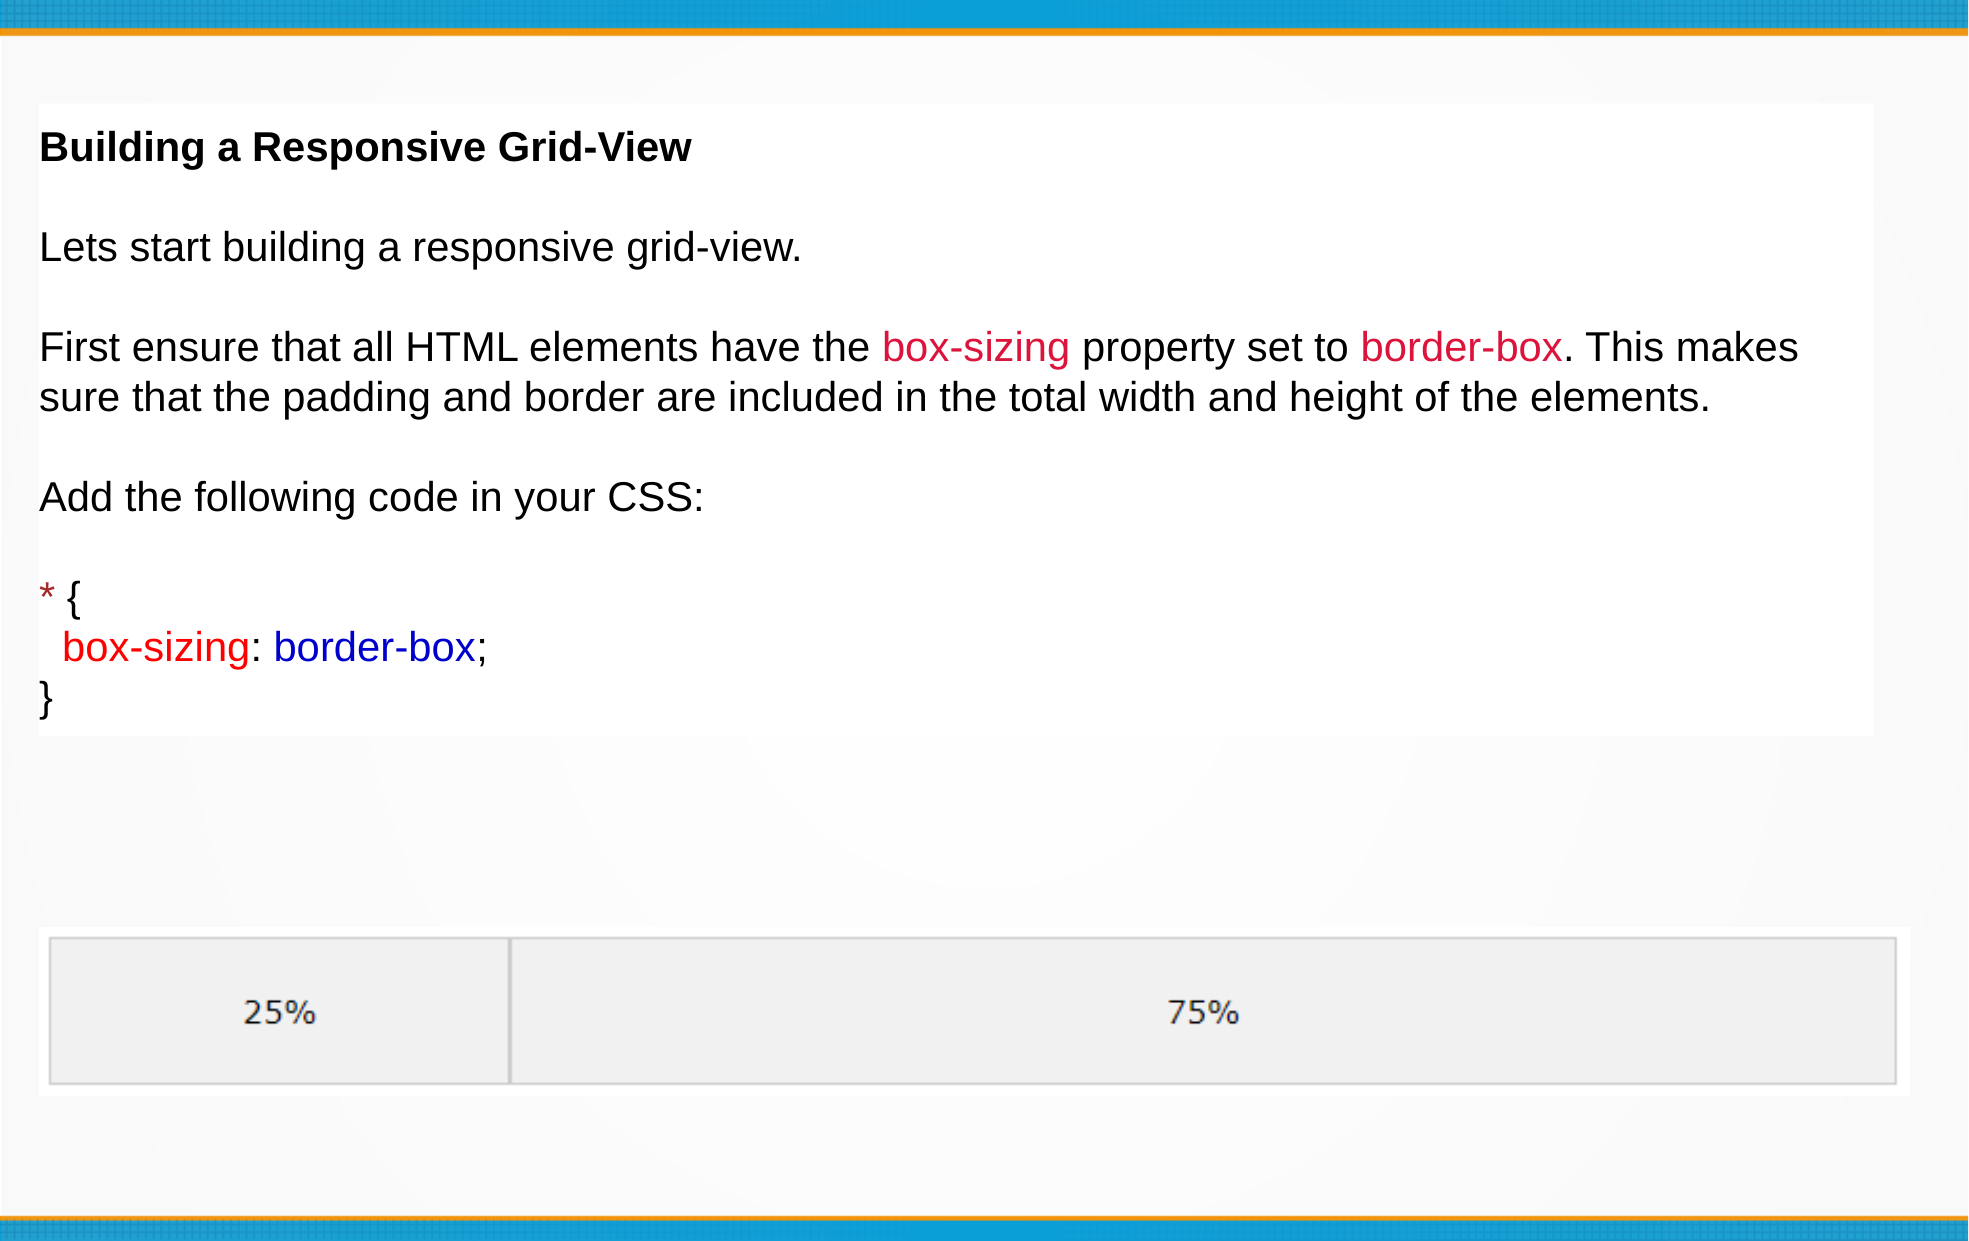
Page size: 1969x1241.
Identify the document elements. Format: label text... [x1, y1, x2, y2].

text_box Building a Responsive Grid-View Lets start building a responsive grid-view. First ensure that all HTML elements have the box-sizing property set to border-box. This makes sure that the padding and border are included in the total width and height of the elements. Add the following code in your CSS: * { box-sizing: border-box; } [39, 103, 1874, 736]
picture [0, 0, 1969, 1241]
